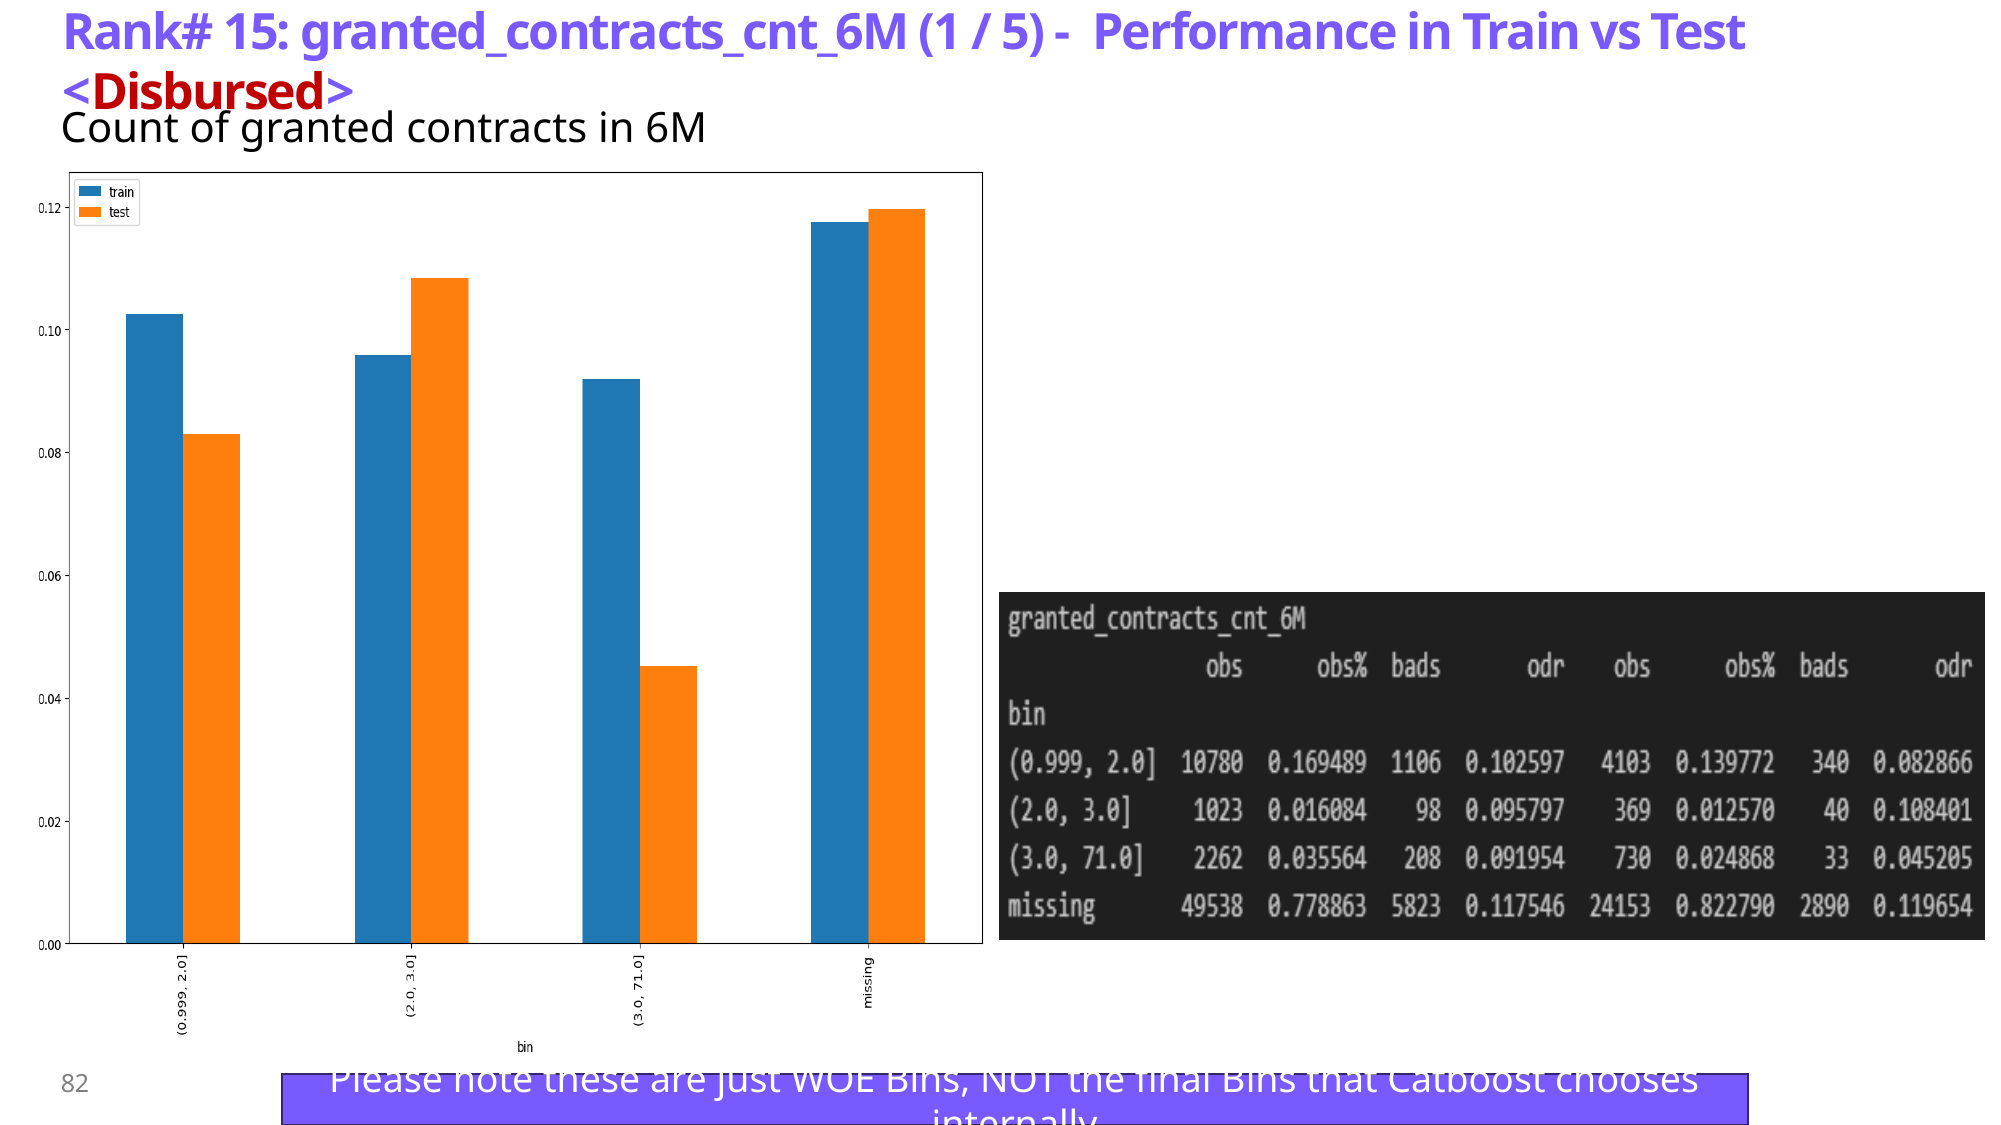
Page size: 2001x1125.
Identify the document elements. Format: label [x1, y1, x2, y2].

title [47, 0, 1972, 118]
picture [999, 592, 1985, 940]
text_box [45, 93, 1970, 158]
picture [29, 163, 989, 1065]
text_box [45, 1065, 1749, 1125]
